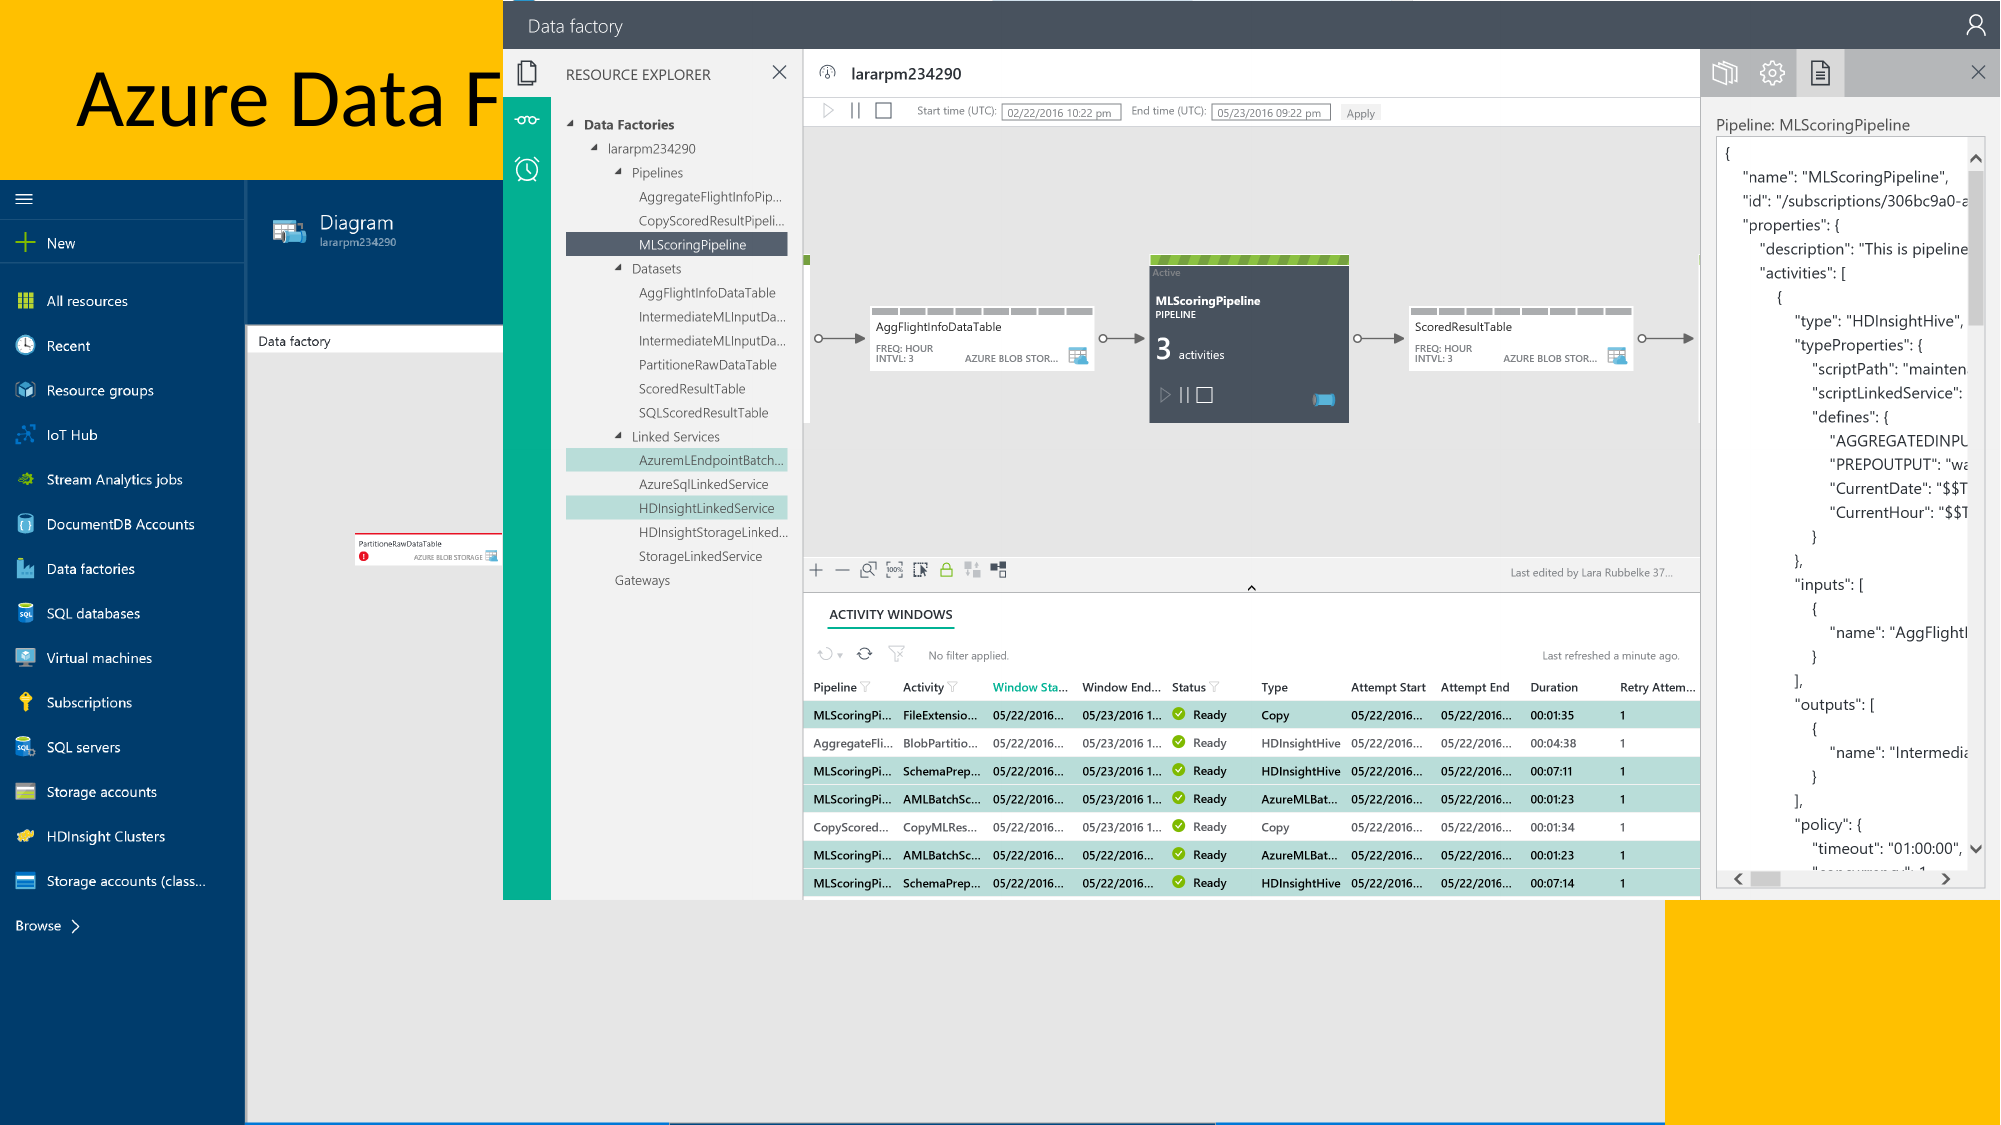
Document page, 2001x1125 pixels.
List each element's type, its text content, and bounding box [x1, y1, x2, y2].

text_box Azure Data Factory [61, 36, 503, 151]
picture [0, 0, 2000, 1125]
